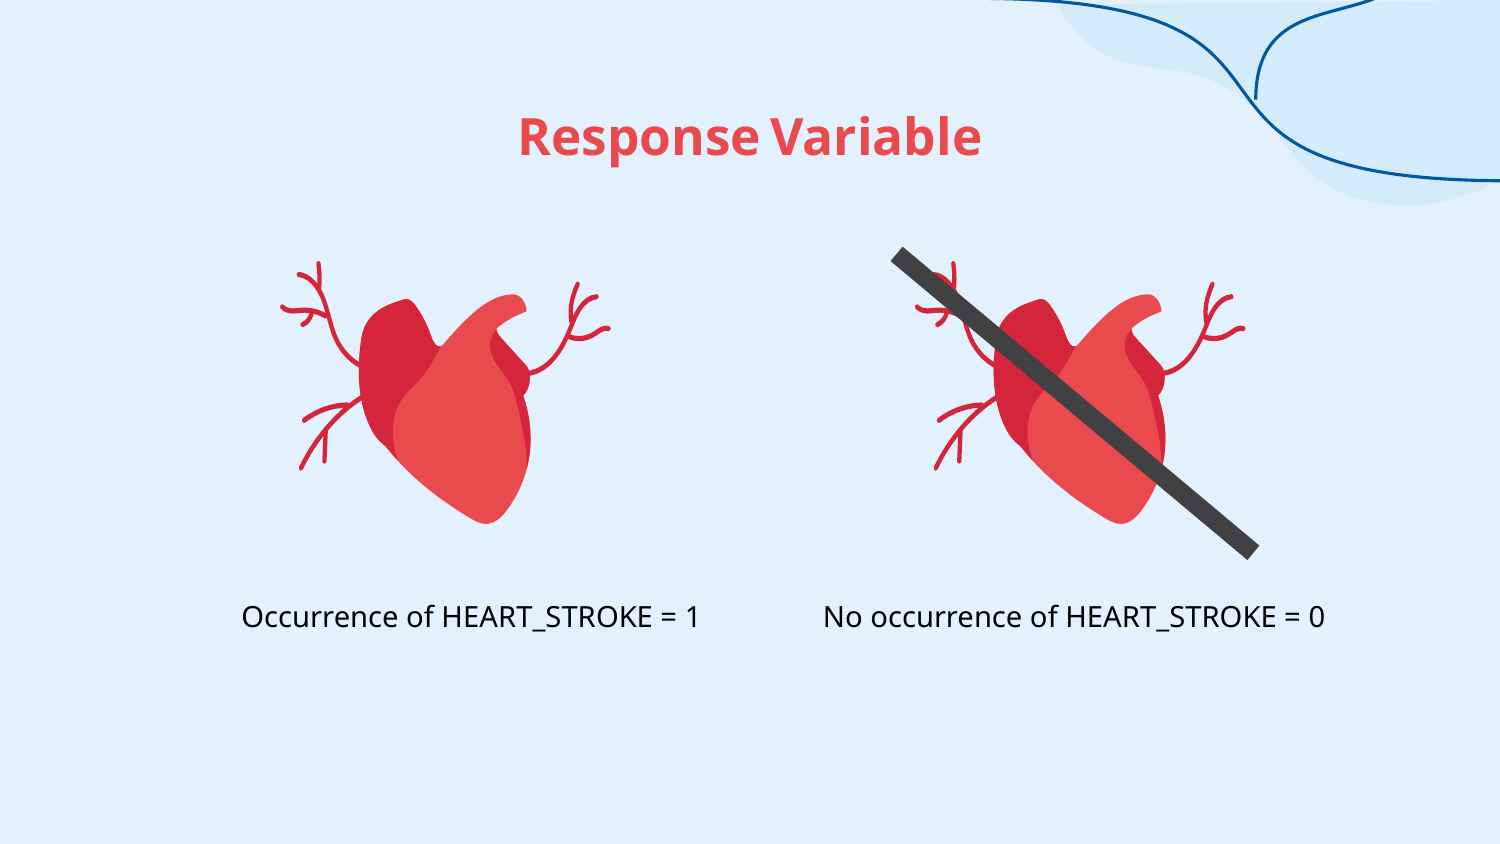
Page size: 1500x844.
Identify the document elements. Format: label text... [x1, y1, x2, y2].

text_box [279, 260, 612, 525]
title Response Variable [116, 88, 1383, 182]
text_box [896, 253, 1254, 554]
text_box No occurrence of HEART_STROKE = 0 [807, 582, 1342, 648]
text_box Occurrence of HEART_STROKE = 1 [226, 582, 761, 648]
